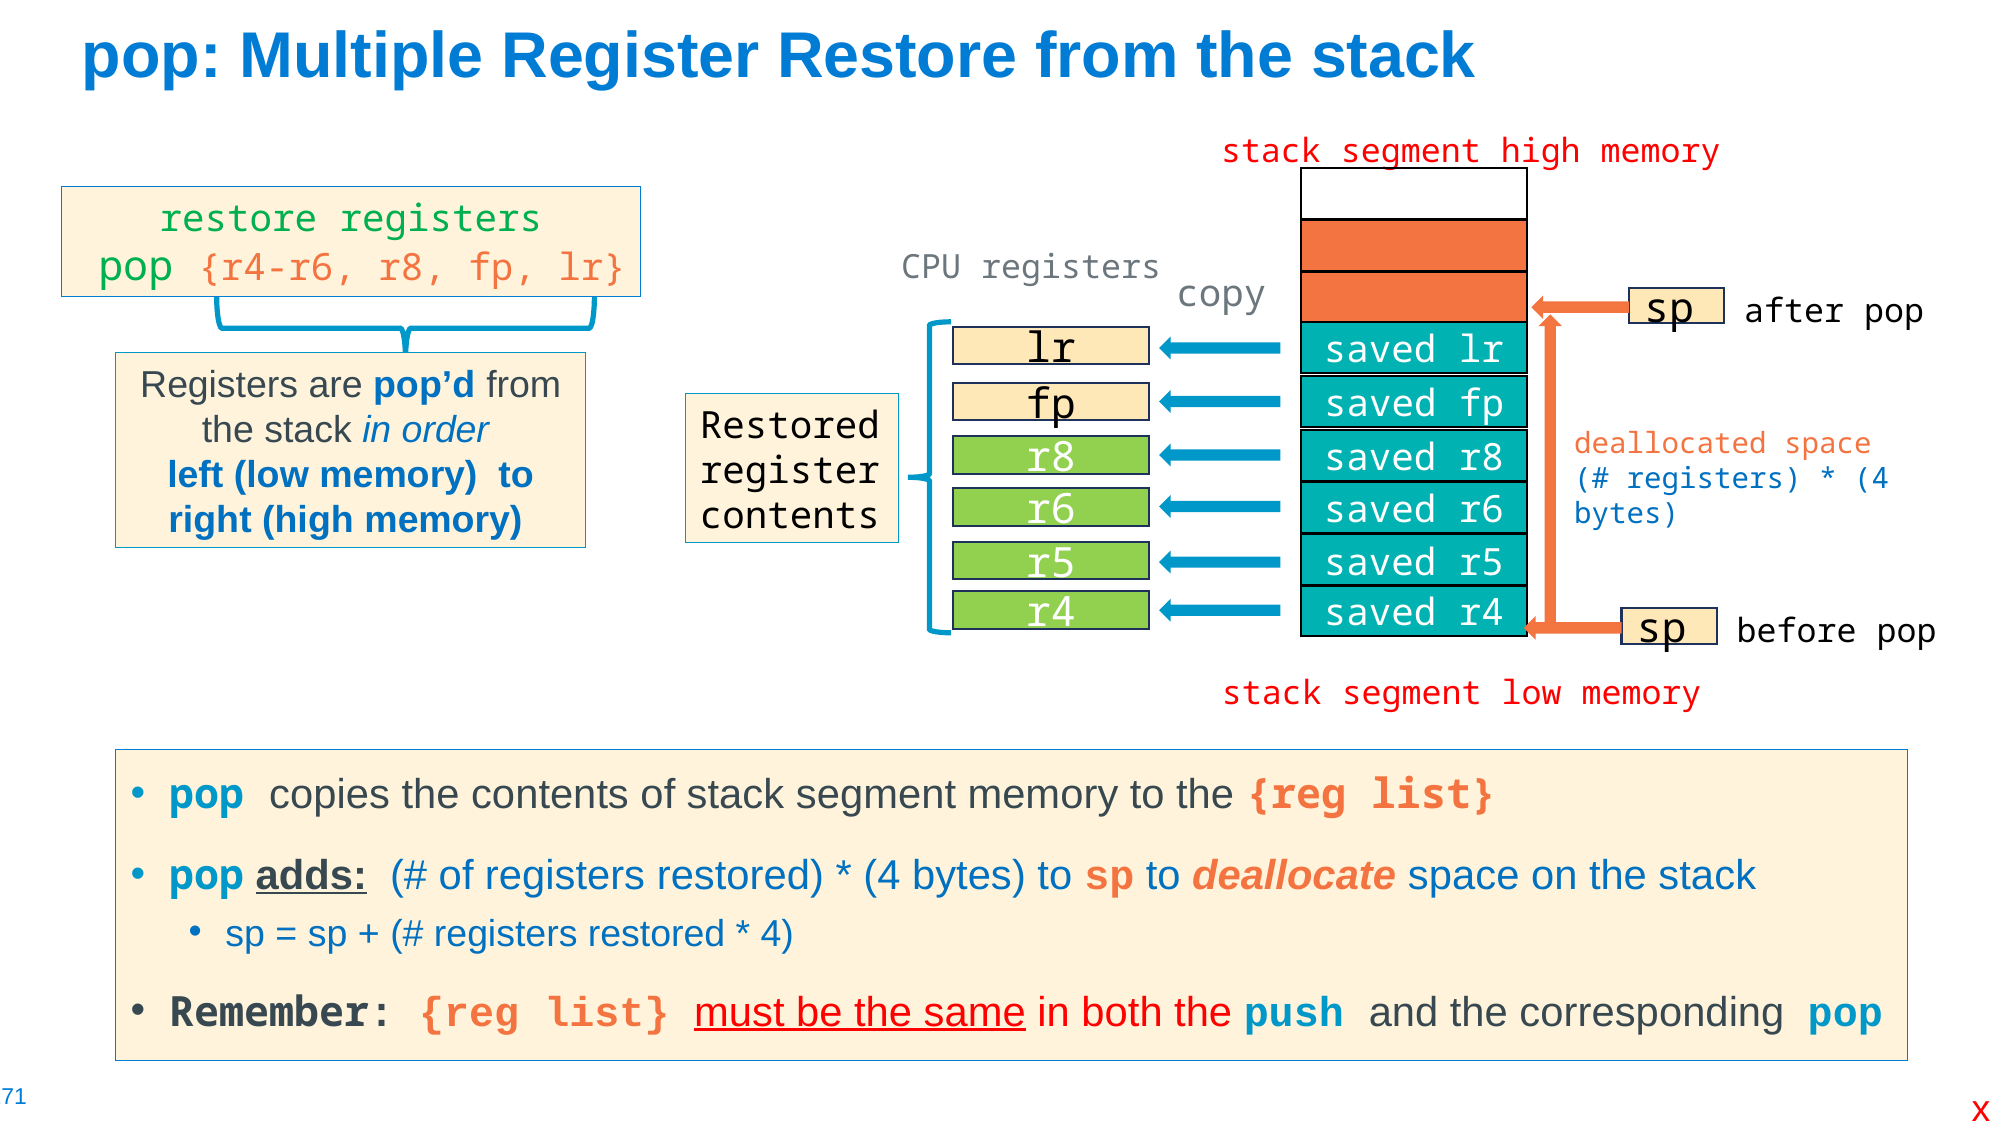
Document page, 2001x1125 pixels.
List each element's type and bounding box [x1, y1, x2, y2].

title [66, 17, 1792, 99]
text_box [1956, 1076, 2000, 1125]
text_box [662, 121, 2000, 720]
list [115, 749, 1908, 1061]
text_box [61, 186, 641, 550]
